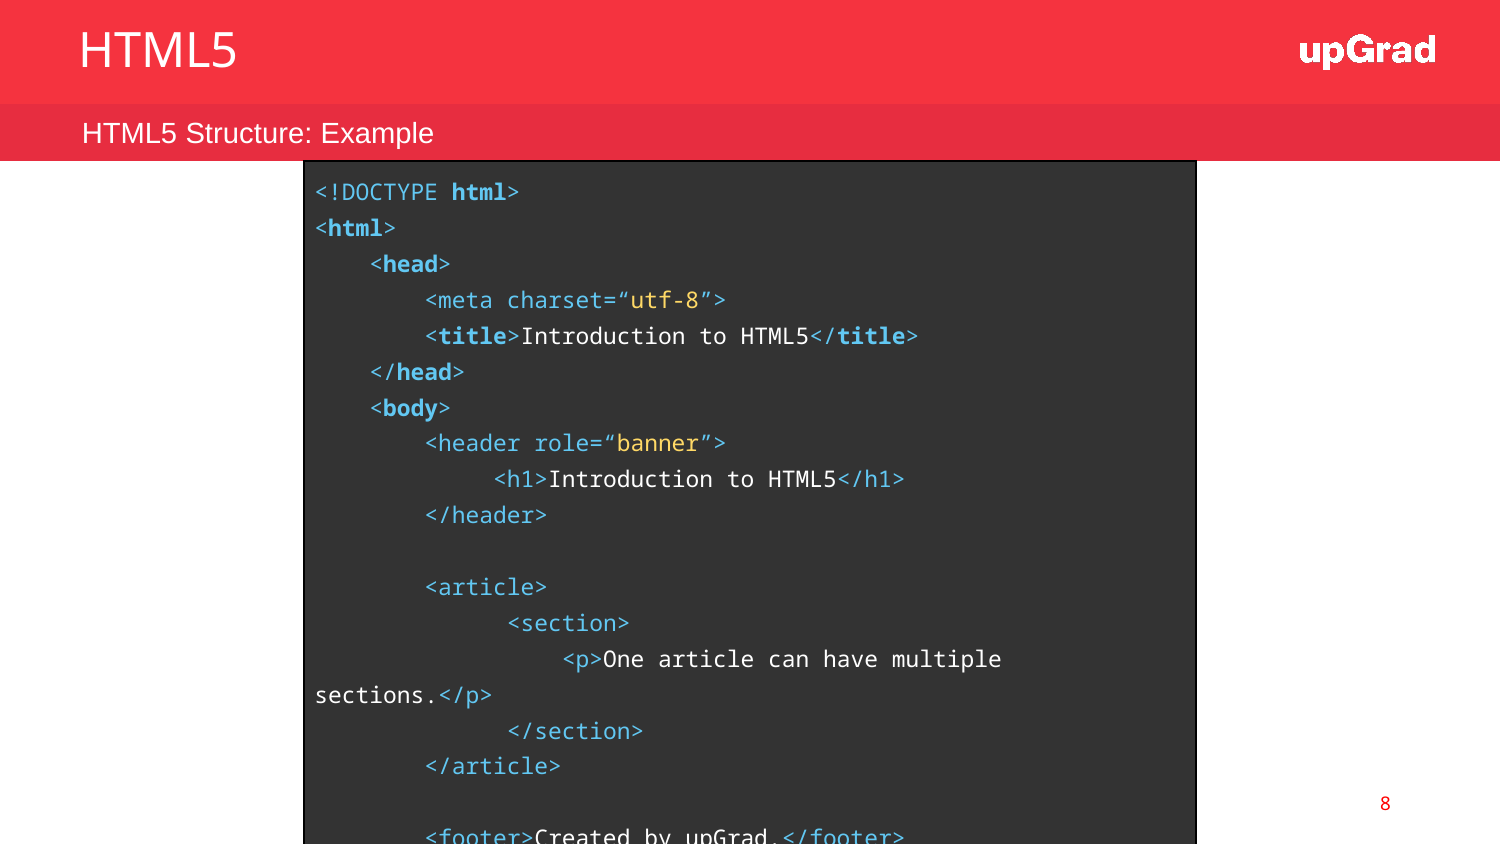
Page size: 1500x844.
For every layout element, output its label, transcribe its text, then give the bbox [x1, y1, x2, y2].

picture [1300, 34, 1435, 70]
slide_number 8 [1197, 782, 1406, 828]
text_box HTML5 Structure: Example [66, 107, 488, 158]
text_box [0, 104, 1500, 161]
table_header <!DOCTYPE html> <html> <head> <meta charset=“utf-8”> <title>Introduction to HTML5</title> </head> <body> <header role=“banner”> <h1>Introduction to HTML5</h1> </header> <article> <section> <p>One article can have multiple sections.</p> </section> </article> <footer>Created by upGrad.</footer> </body> </html> [305, 162, 1195, 844]
text_box HTML5 [63, 20, 768, 87]
